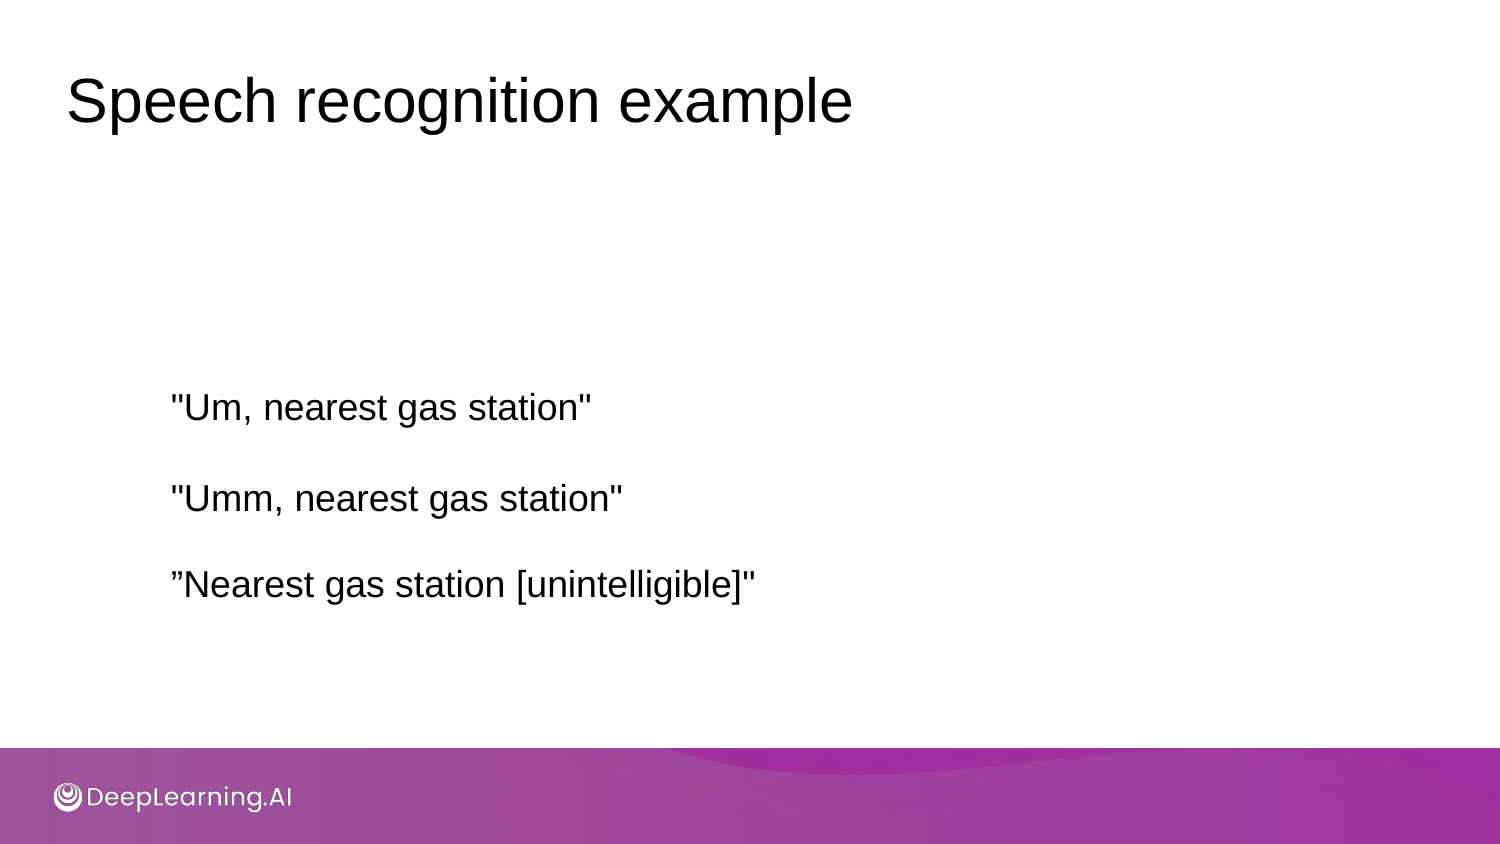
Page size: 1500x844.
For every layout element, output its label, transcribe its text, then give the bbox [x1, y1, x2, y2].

text_box "Um, nearest gas station" "Umm, nearest gas station" ”Nearest gas station [unintelligible]" [168, 381, 760, 605]
title Speech recognition example [64, 58, 858, 202]
picture [0, 748, 1500, 844]
